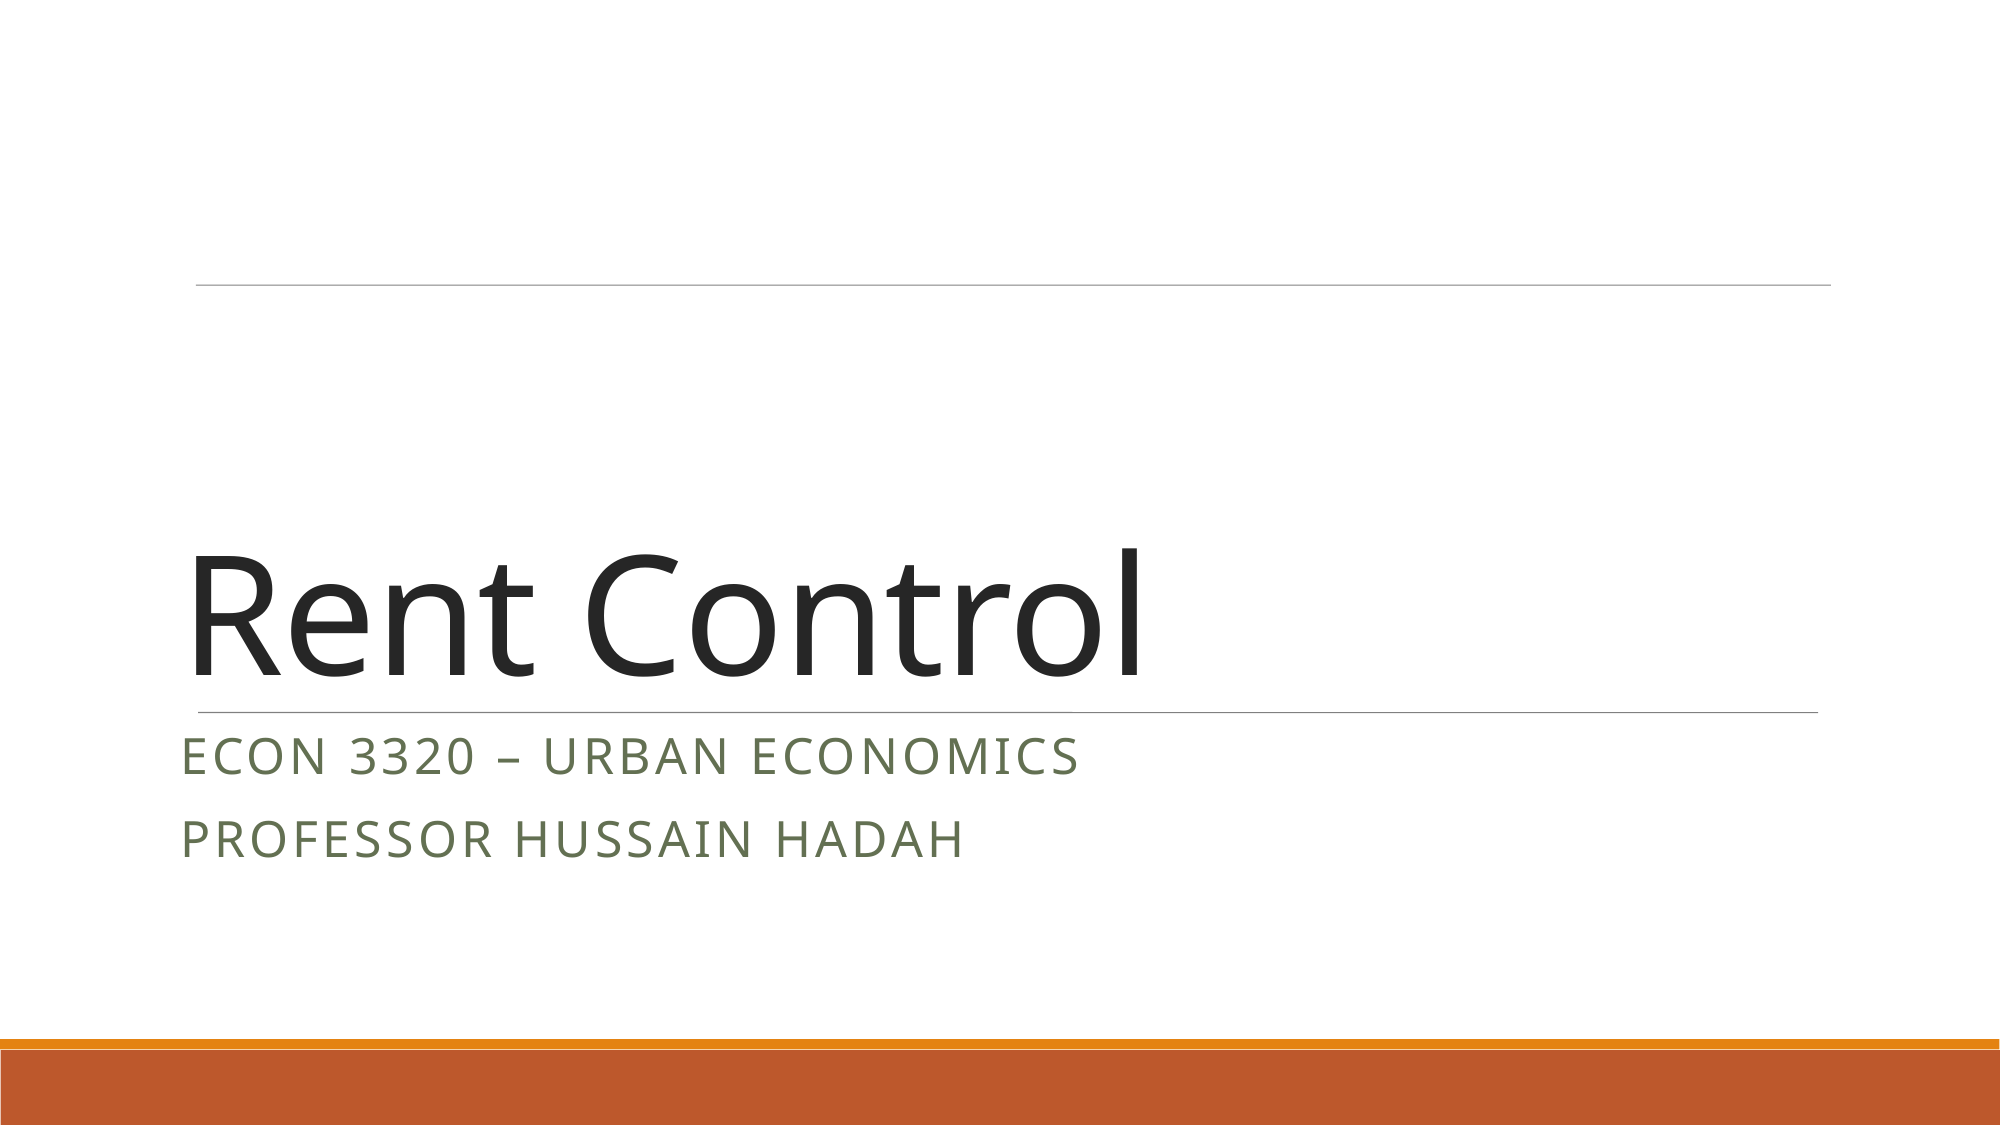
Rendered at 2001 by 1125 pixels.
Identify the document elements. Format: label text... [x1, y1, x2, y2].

subtitle ECON 3320 – Urban Economics Professor HUSSAIN HADAH [180, 730, 1831, 919]
title Rent Control [180, 124, 1830, 710]
